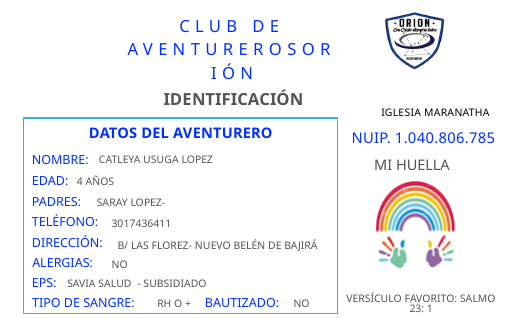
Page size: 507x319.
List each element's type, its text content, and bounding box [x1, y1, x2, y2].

text_box IDENTIFICACIÓN [146, 85, 321, 109]
text_box IGLESIA MARANATHA [345, 109, 490, 119]
text_box CLUB DE AVENTUREROSORIÓN [126, 12, 338, 83]
text_box NUIP. 1.040.806.785 [346, 132, 500, 147]
picture [372, 177, 458, 274]
text_box MI HUELLA [374, 160, 469, 174]
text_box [23, 117, 338, 314]
text_box VERSÍCULO FAVORITO: SALMO 23: 1 [342, 295, 500, 315]
text_box [379, 10, 450, 71]
